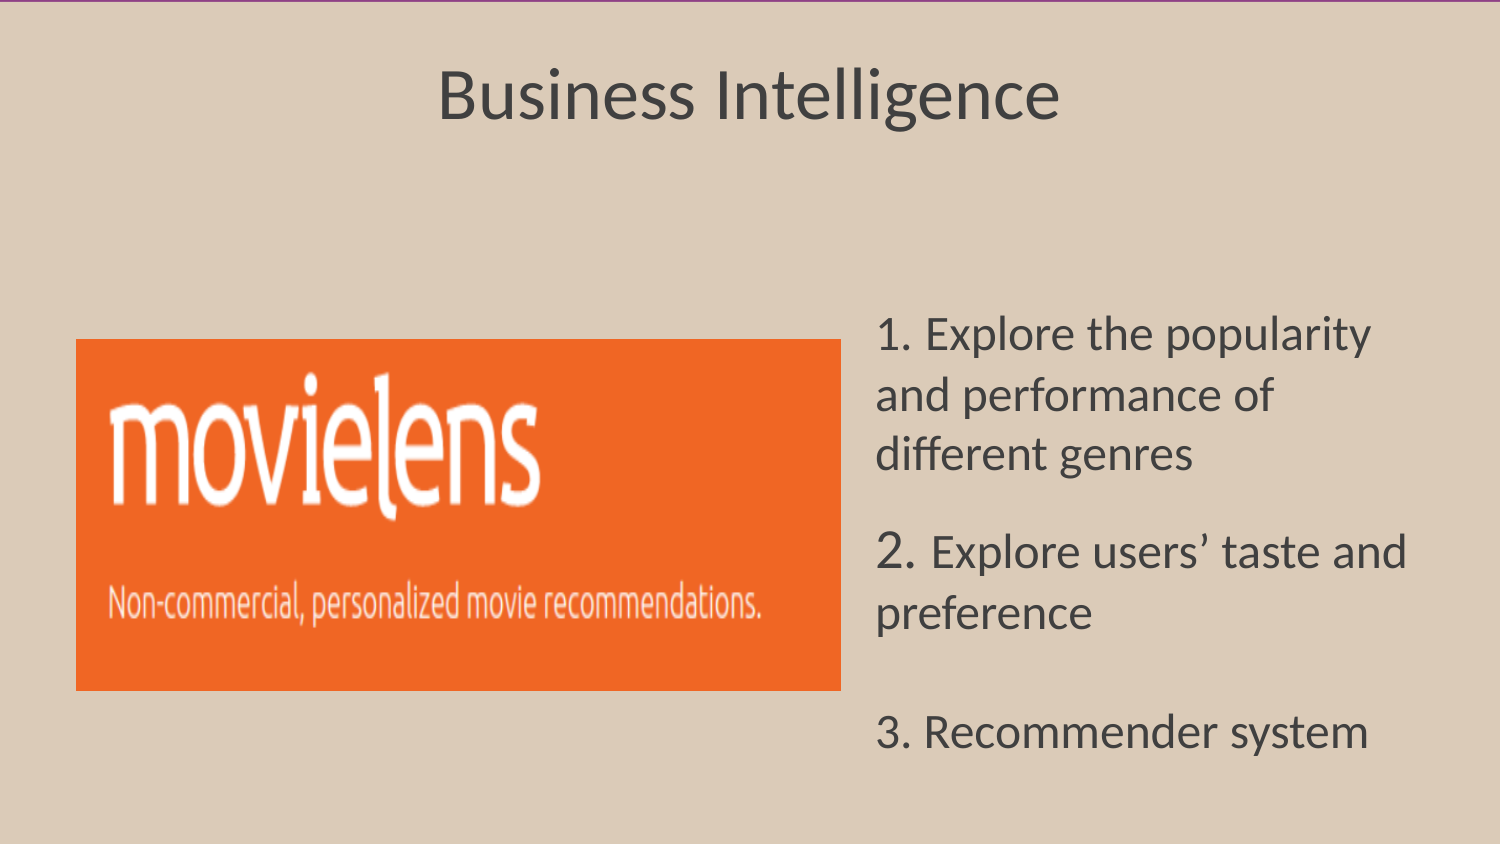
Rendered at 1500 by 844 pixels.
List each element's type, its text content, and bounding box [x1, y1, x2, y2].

list 1. Explore the popularity and performance of different genres 2. Explore users’ taste and preference 3. Recommender system [875, 234, 1422, 770]
picture [76, 338, 841, 692]
title Business Intelligence [103, 44, 1397, 208]
